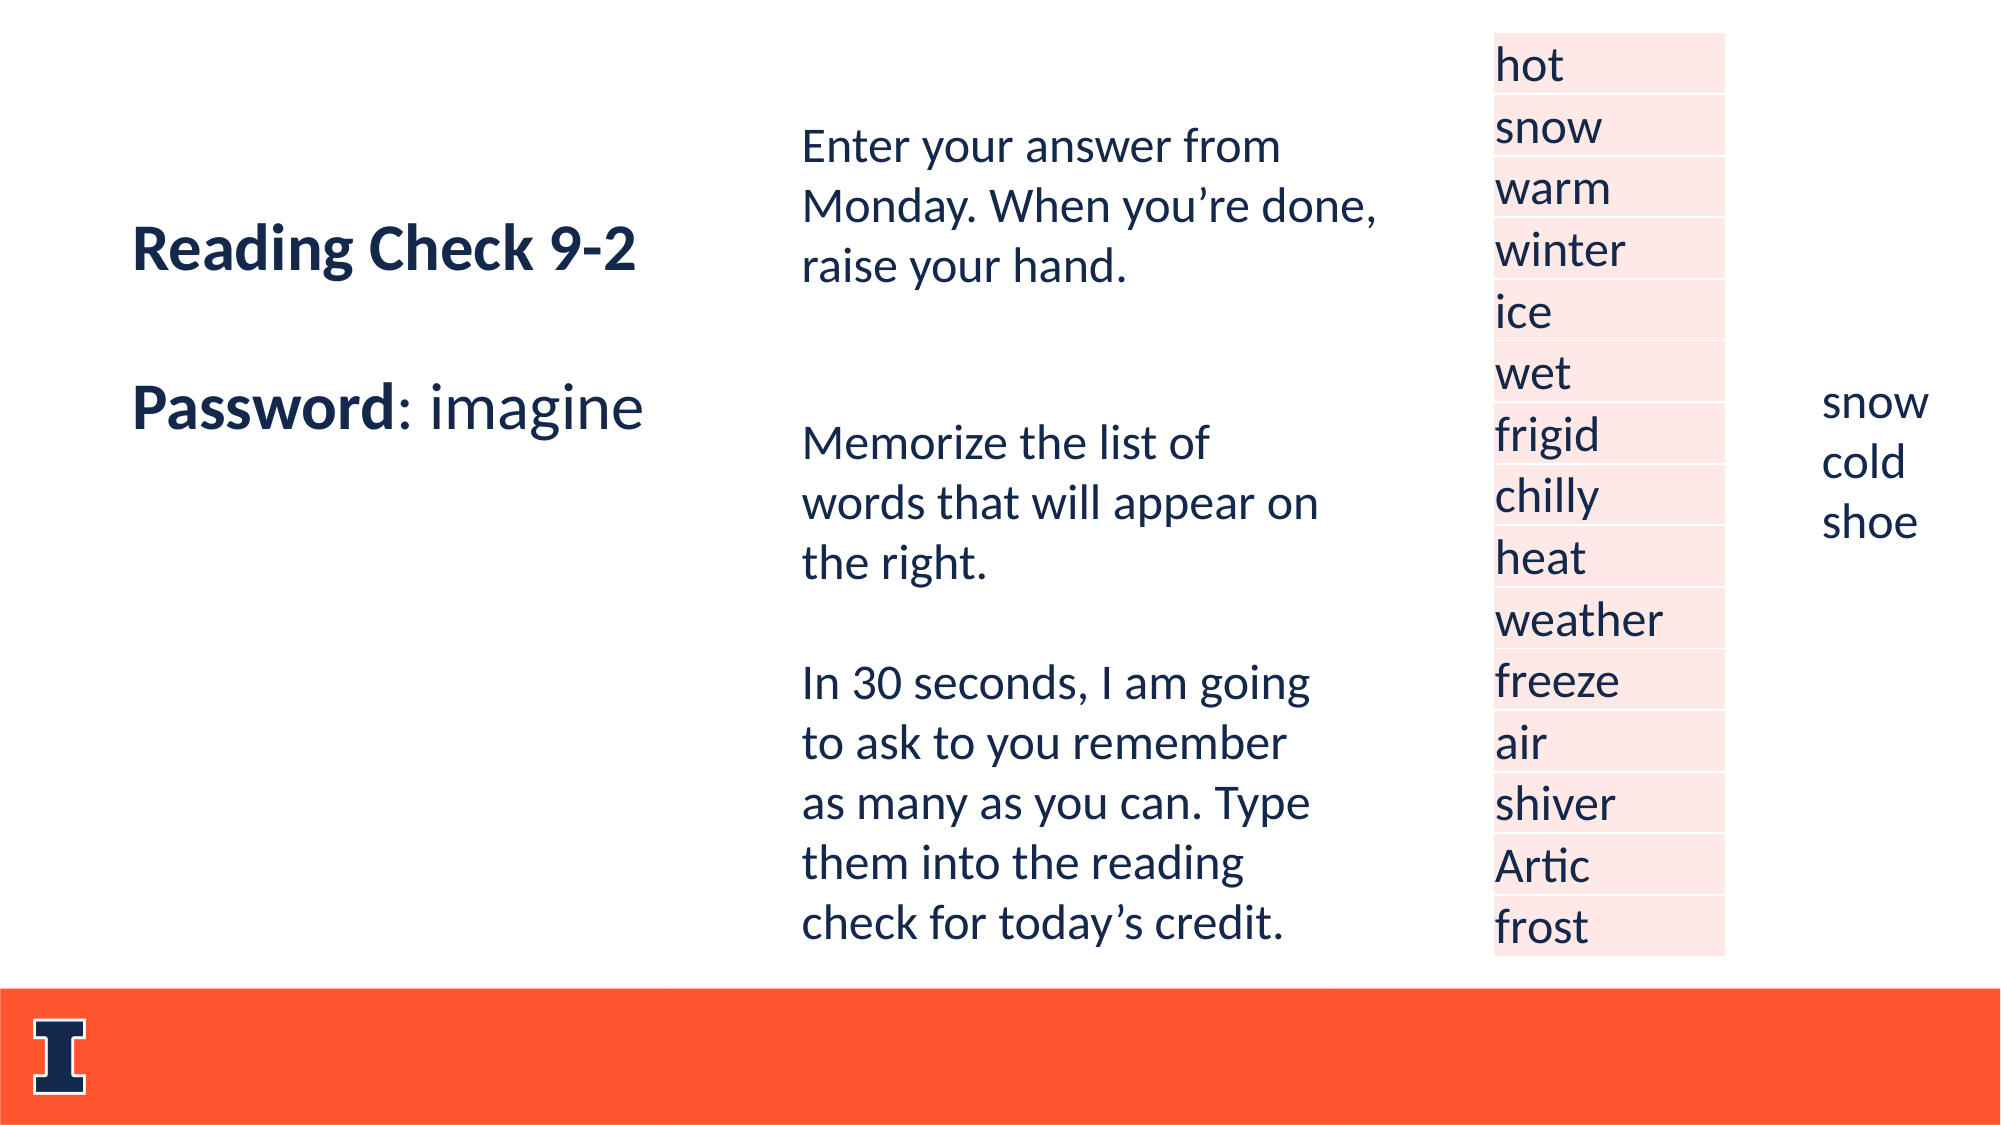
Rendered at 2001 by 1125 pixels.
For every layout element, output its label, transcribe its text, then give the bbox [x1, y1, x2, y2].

table_cell warm [1494, 157, 1725, 216]
table_cell Artic [1494, 834, 1725, 894]
table_cell air [1494, 711, 1725, 771]
text_box Memorize the list of words that will appear on the right. In 30 seconds, I am going to ask to you remember as many as you can. Type them into the reading check for today’s credit. [786, 401, 1335, 957]
text_box Reading Check 9-2 Password: imagine [117, 196, 737, 531]
table_cell frigid [1494, 403, 1725, 463]
text_box snow cold shoe [1807, 360, 1945, 556]
table_cell ice [1494, 280, 1725, 340]
text_box Enter your answer from Monday. When you’re done, raise your hand. [786, 104, 1444, 300]
table_cell heat [1494, 526, 1725, 586]
table_cell chilly [1494, 465, 1725, 524]
table_cell winter [1494, 218, 1725, 278]
table_cell wet [1494, 341, 1725, 401]
picture [0, 0, 2001, 1125]
table_cell snow [1494, 95, 1725, 155]
table_cell freeze [1494, 649, 1725, 709]
table_cell weather [1494, 588, 1725, 648]
table_cell shiver [1494, 773, 1725, 832]
table_header hot [1494, 33, 1725, 93]
table_cell frost [1494, 896, 1725, 956]
